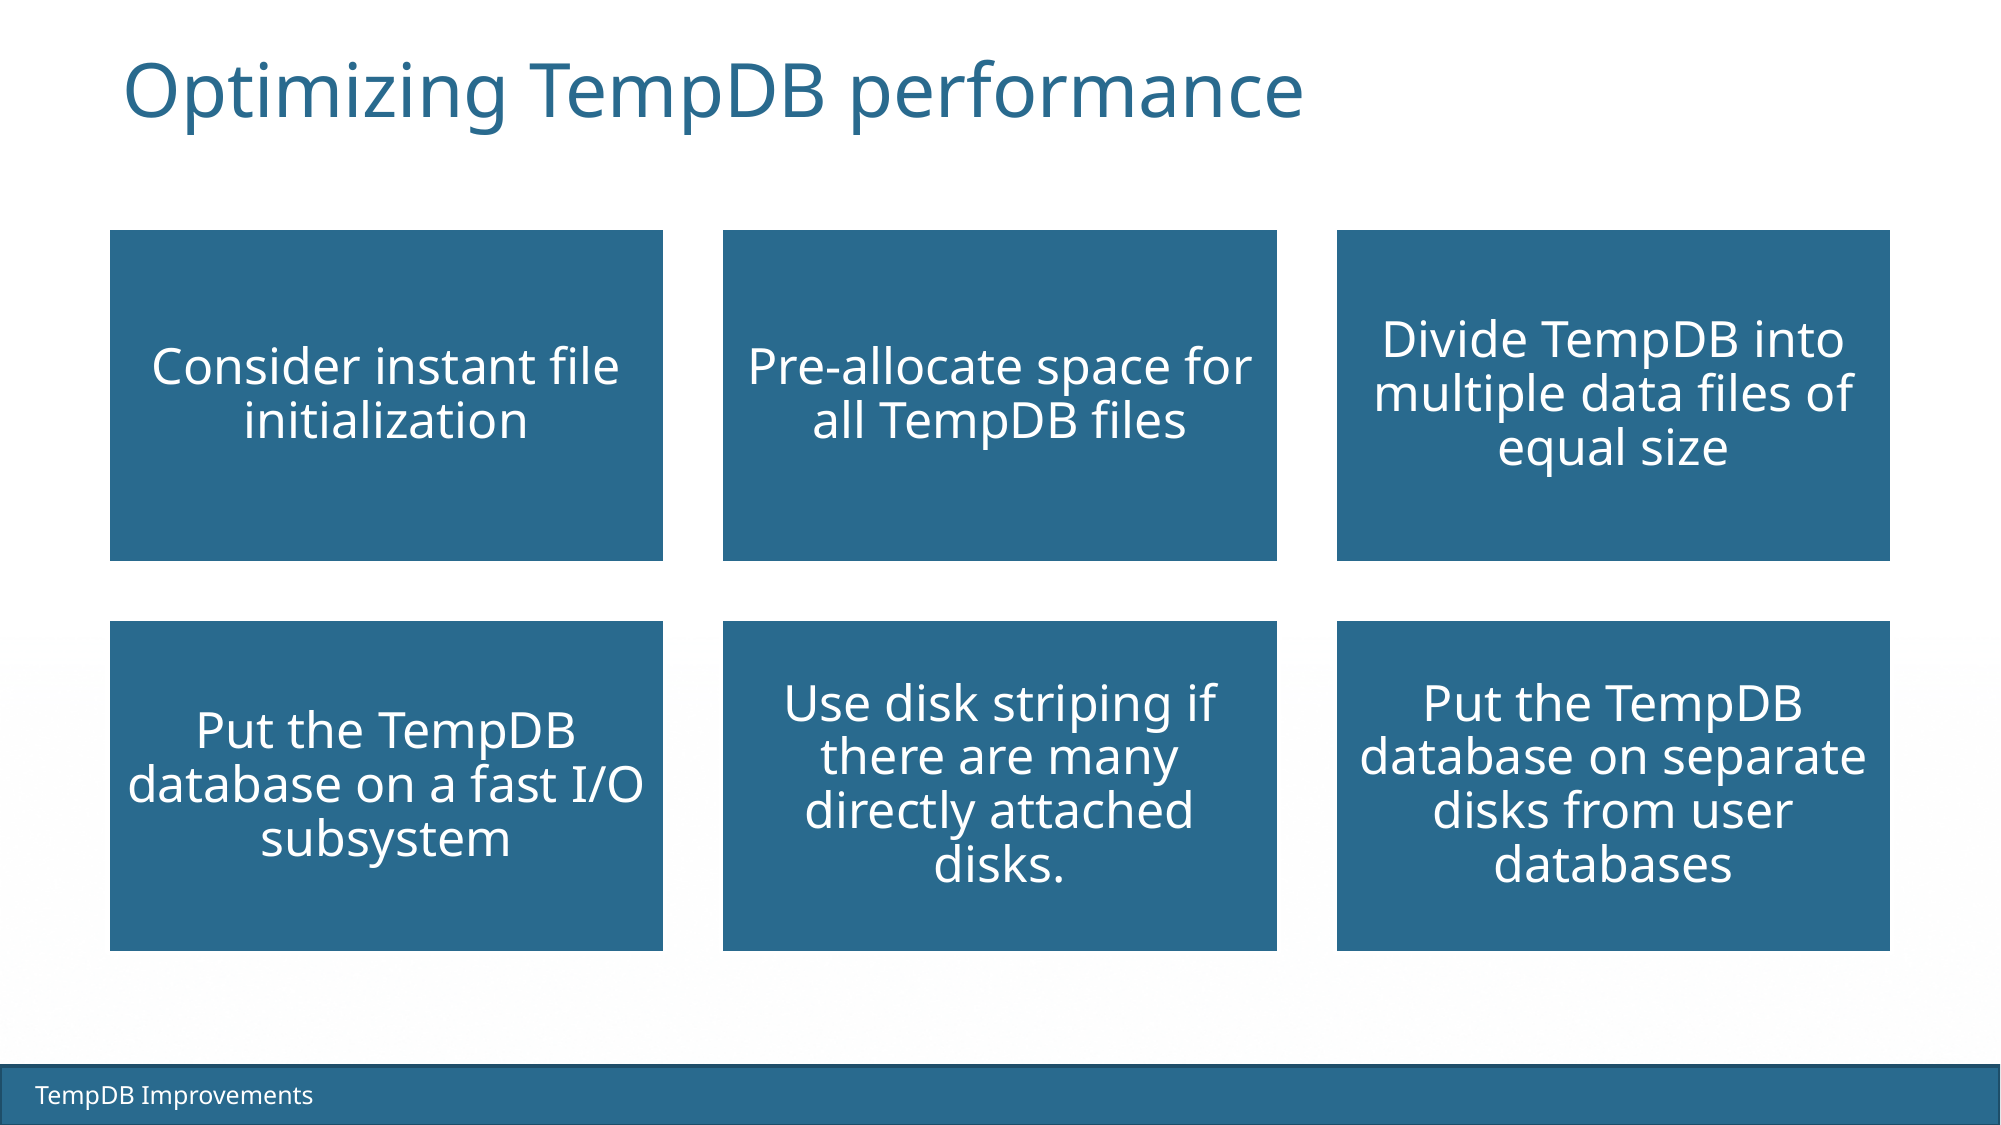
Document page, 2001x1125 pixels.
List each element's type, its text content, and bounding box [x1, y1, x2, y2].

picture [0, 0, 2001, 1064]
title Optimizing TempDB performance [107, 52, 1893, 129]
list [107, 194, 1893, 987]
